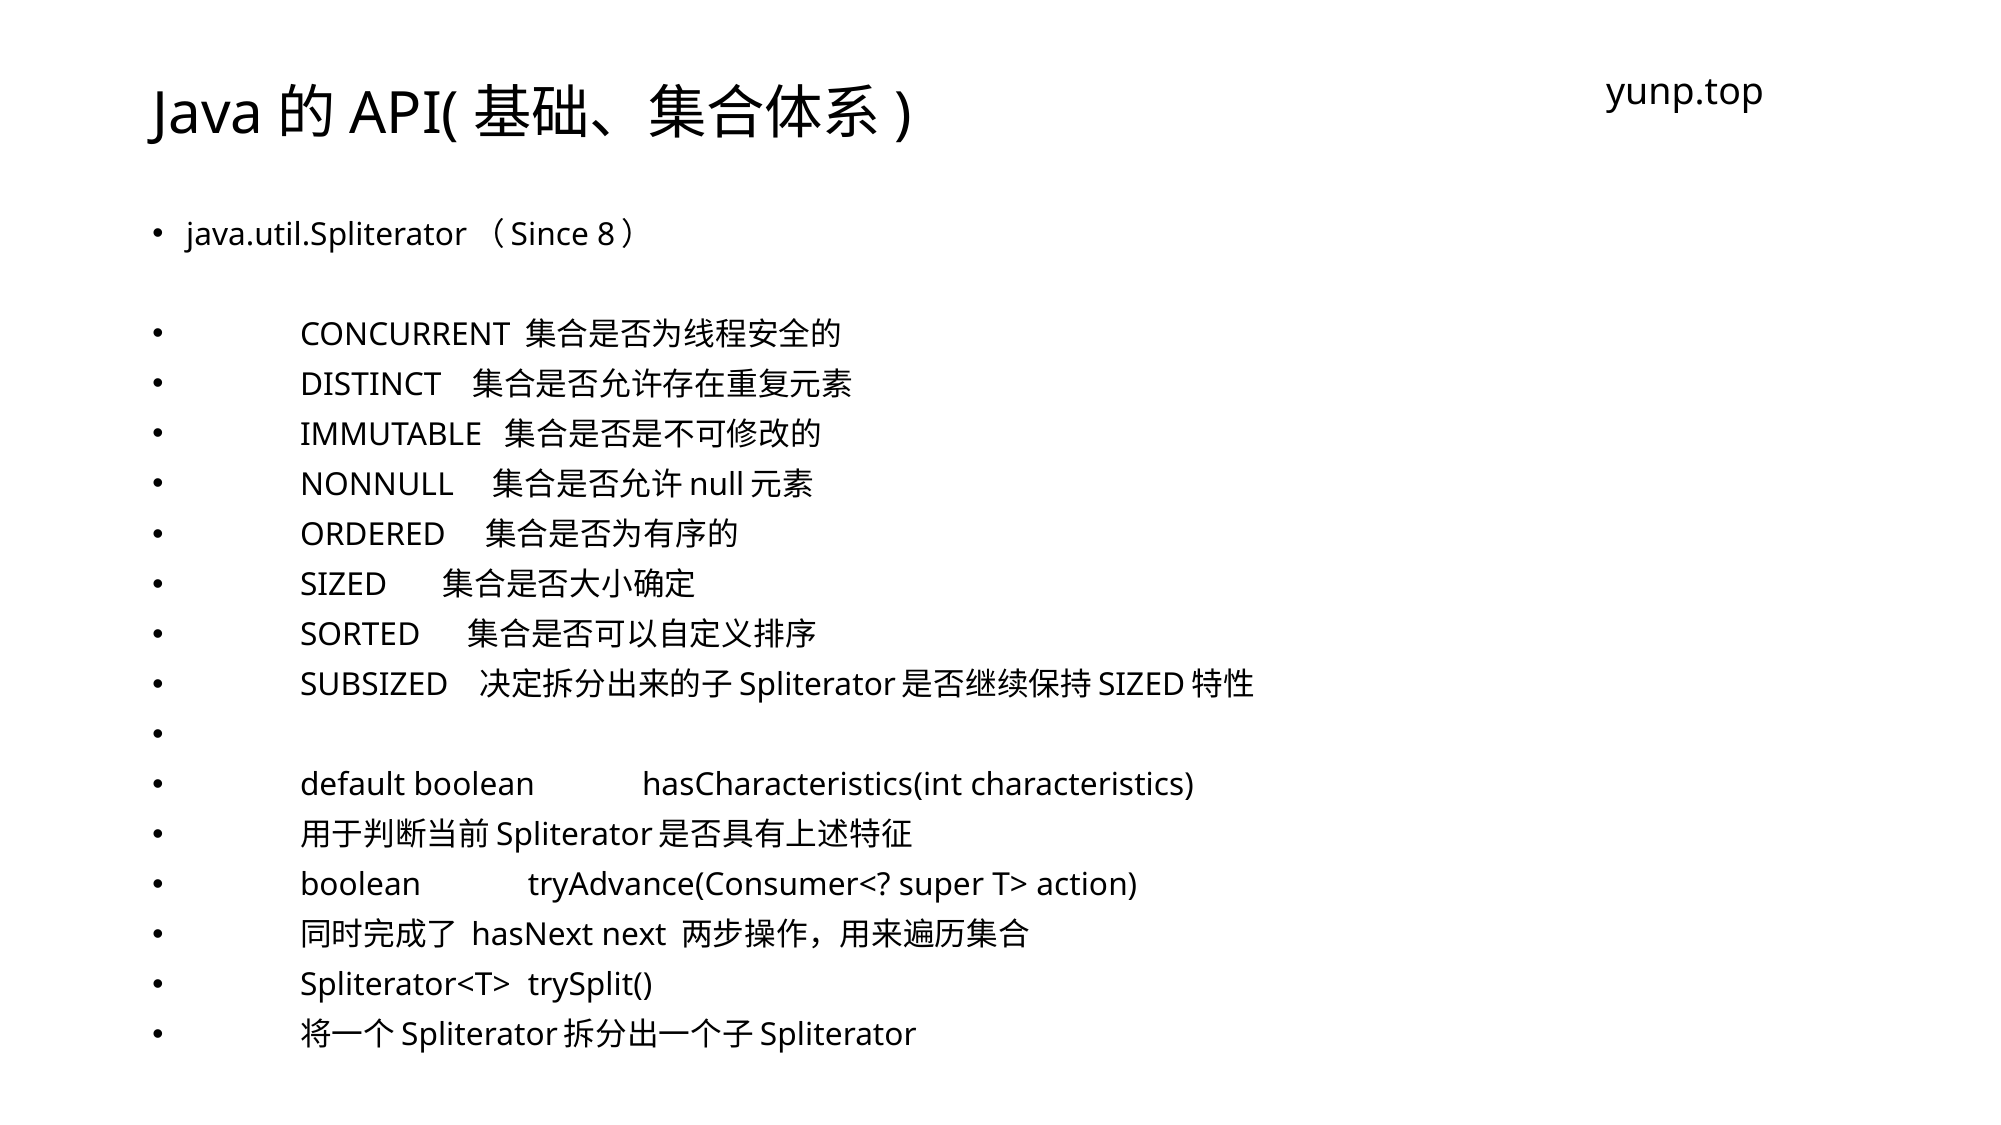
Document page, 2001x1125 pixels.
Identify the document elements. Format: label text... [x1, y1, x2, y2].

text_box yunp.top [1591, 59, 1844, 120]
title Java的API(基础、集合体系) [137, 59, 1592, 171]
list java.util.Spliterator（Since 8） CONCURRENT 集合是否为线程安全的 DISTINCT 集合是否允许存在重复元素 IMMUTABLE 集合是否是不可修改的 NONNULL 集合是否允许null元素 ORDERED 集合是否为有序的 SIZED 集合是否大小确定 SORTED 集合是否可以自定义排序 SUBSIZED 决定拆分出来的子Spliterator是否继续保持SIZED特性 default boolean hasCharacteristics​(int characteristics) 用于判断当前Spliterator是否具有上述特征 boolean tryAdvance​(Consumer<? super T> action) 同时完成了 hasNext next 两步操作，用来遍历集合 Spliterator<T> trySplit() 将一个Spliterator拆分出一个子Spliterator [137, 210, 1863, 1066]
